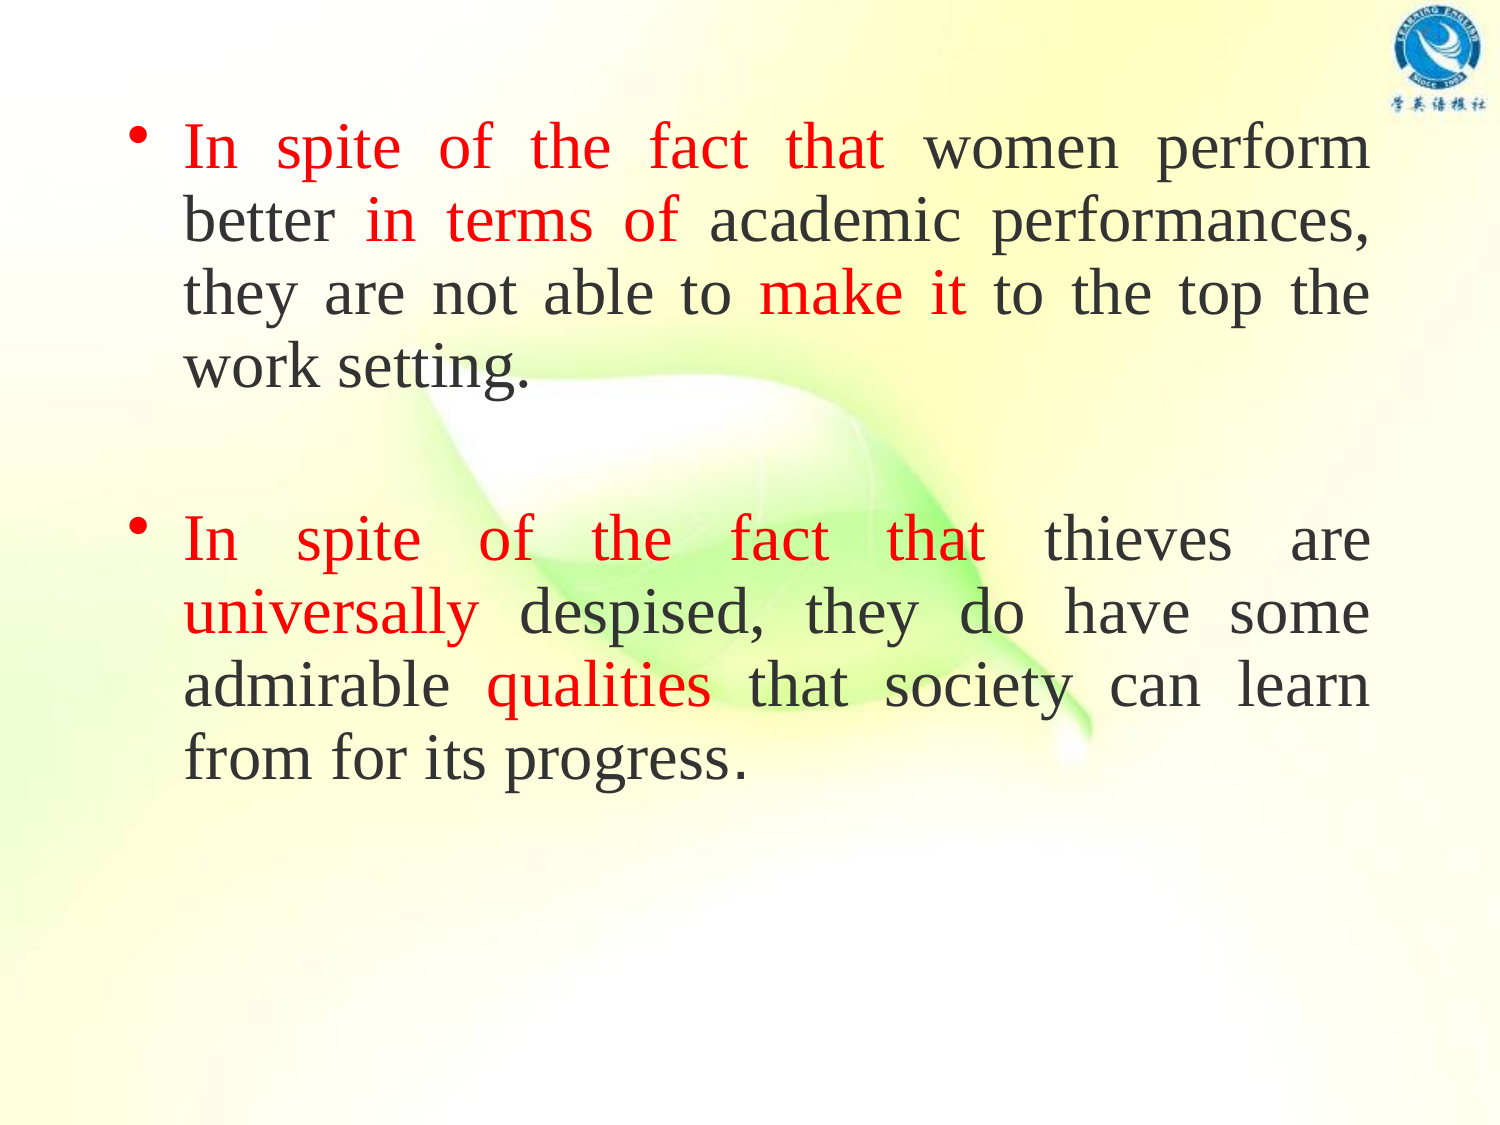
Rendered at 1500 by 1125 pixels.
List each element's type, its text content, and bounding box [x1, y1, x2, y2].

list In spite of the fact that women perform better in terms of academic performances, they are not able to make it to the top the work setting. In spite of the fact that thieves are universally despised, they do have some admirable qualities that society can learn from for its progress. [112, 101, 1388, 1083]
picture [0, 0, 1500, 1125]
